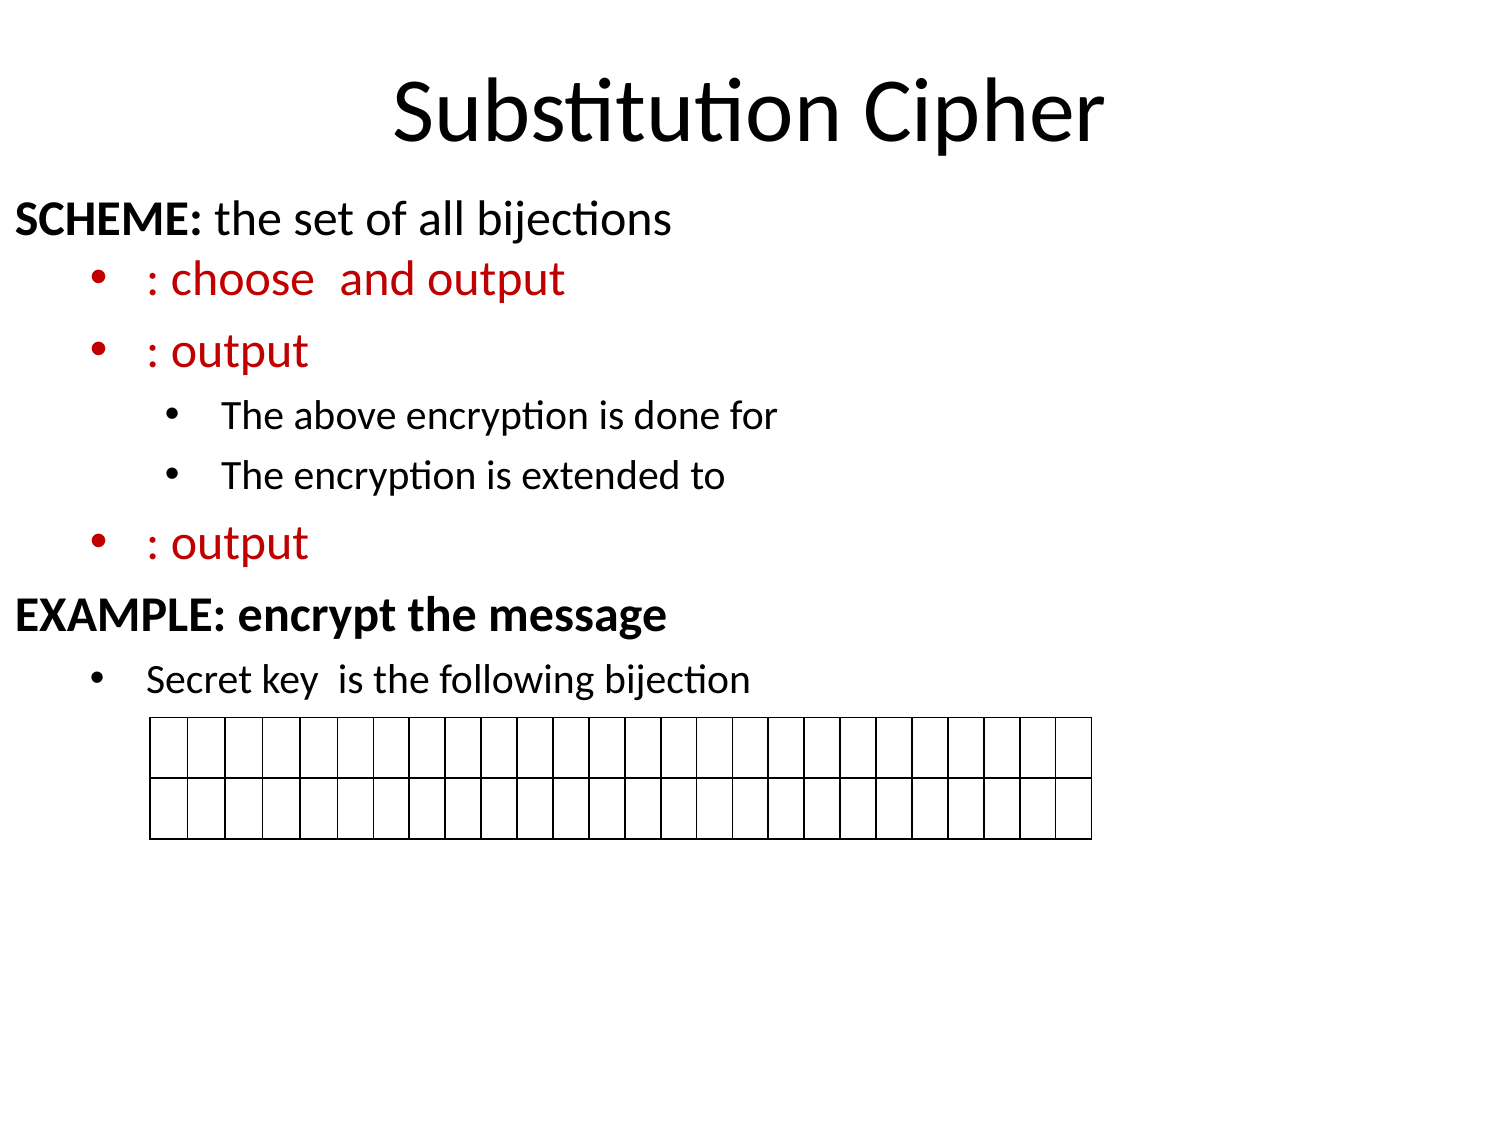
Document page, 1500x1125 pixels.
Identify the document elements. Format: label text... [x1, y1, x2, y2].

title Substitution Cipher [0, 0, 1500, 188]
